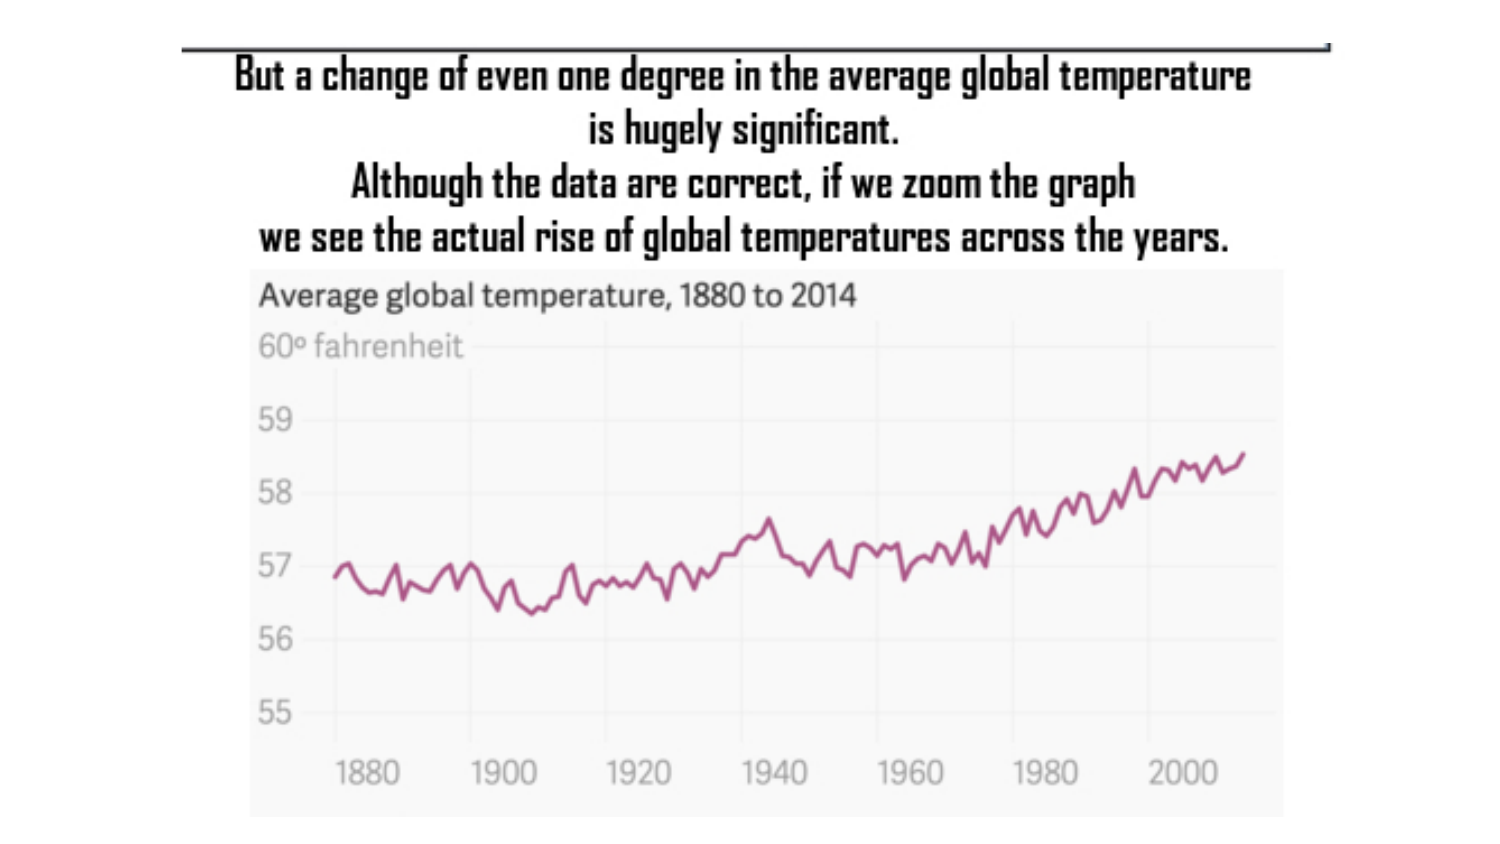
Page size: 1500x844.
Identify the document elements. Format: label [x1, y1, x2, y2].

picture [181, 43, 1358, 817]
